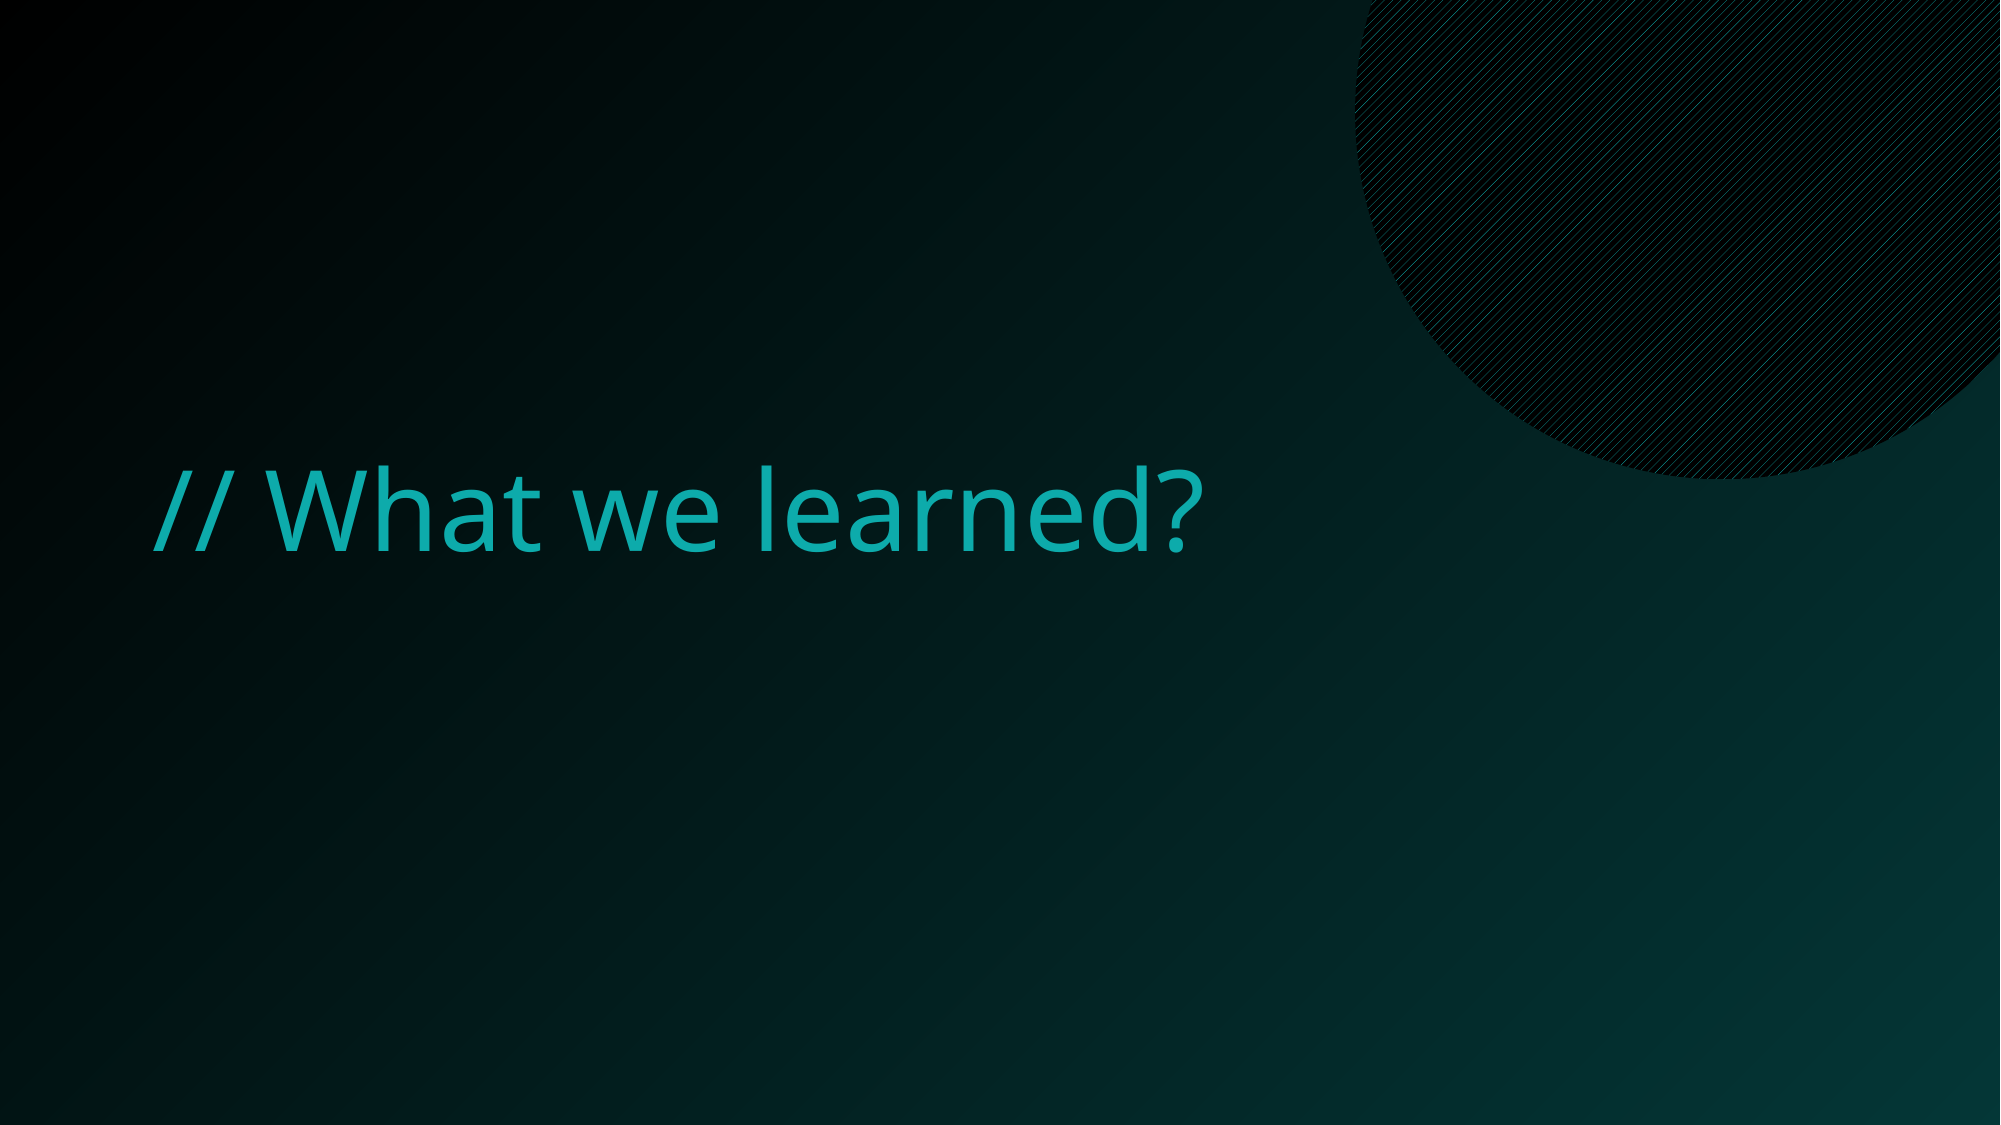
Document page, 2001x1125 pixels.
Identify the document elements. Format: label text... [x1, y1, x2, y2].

title // What we learned? [137, 416, 1430, 613]
